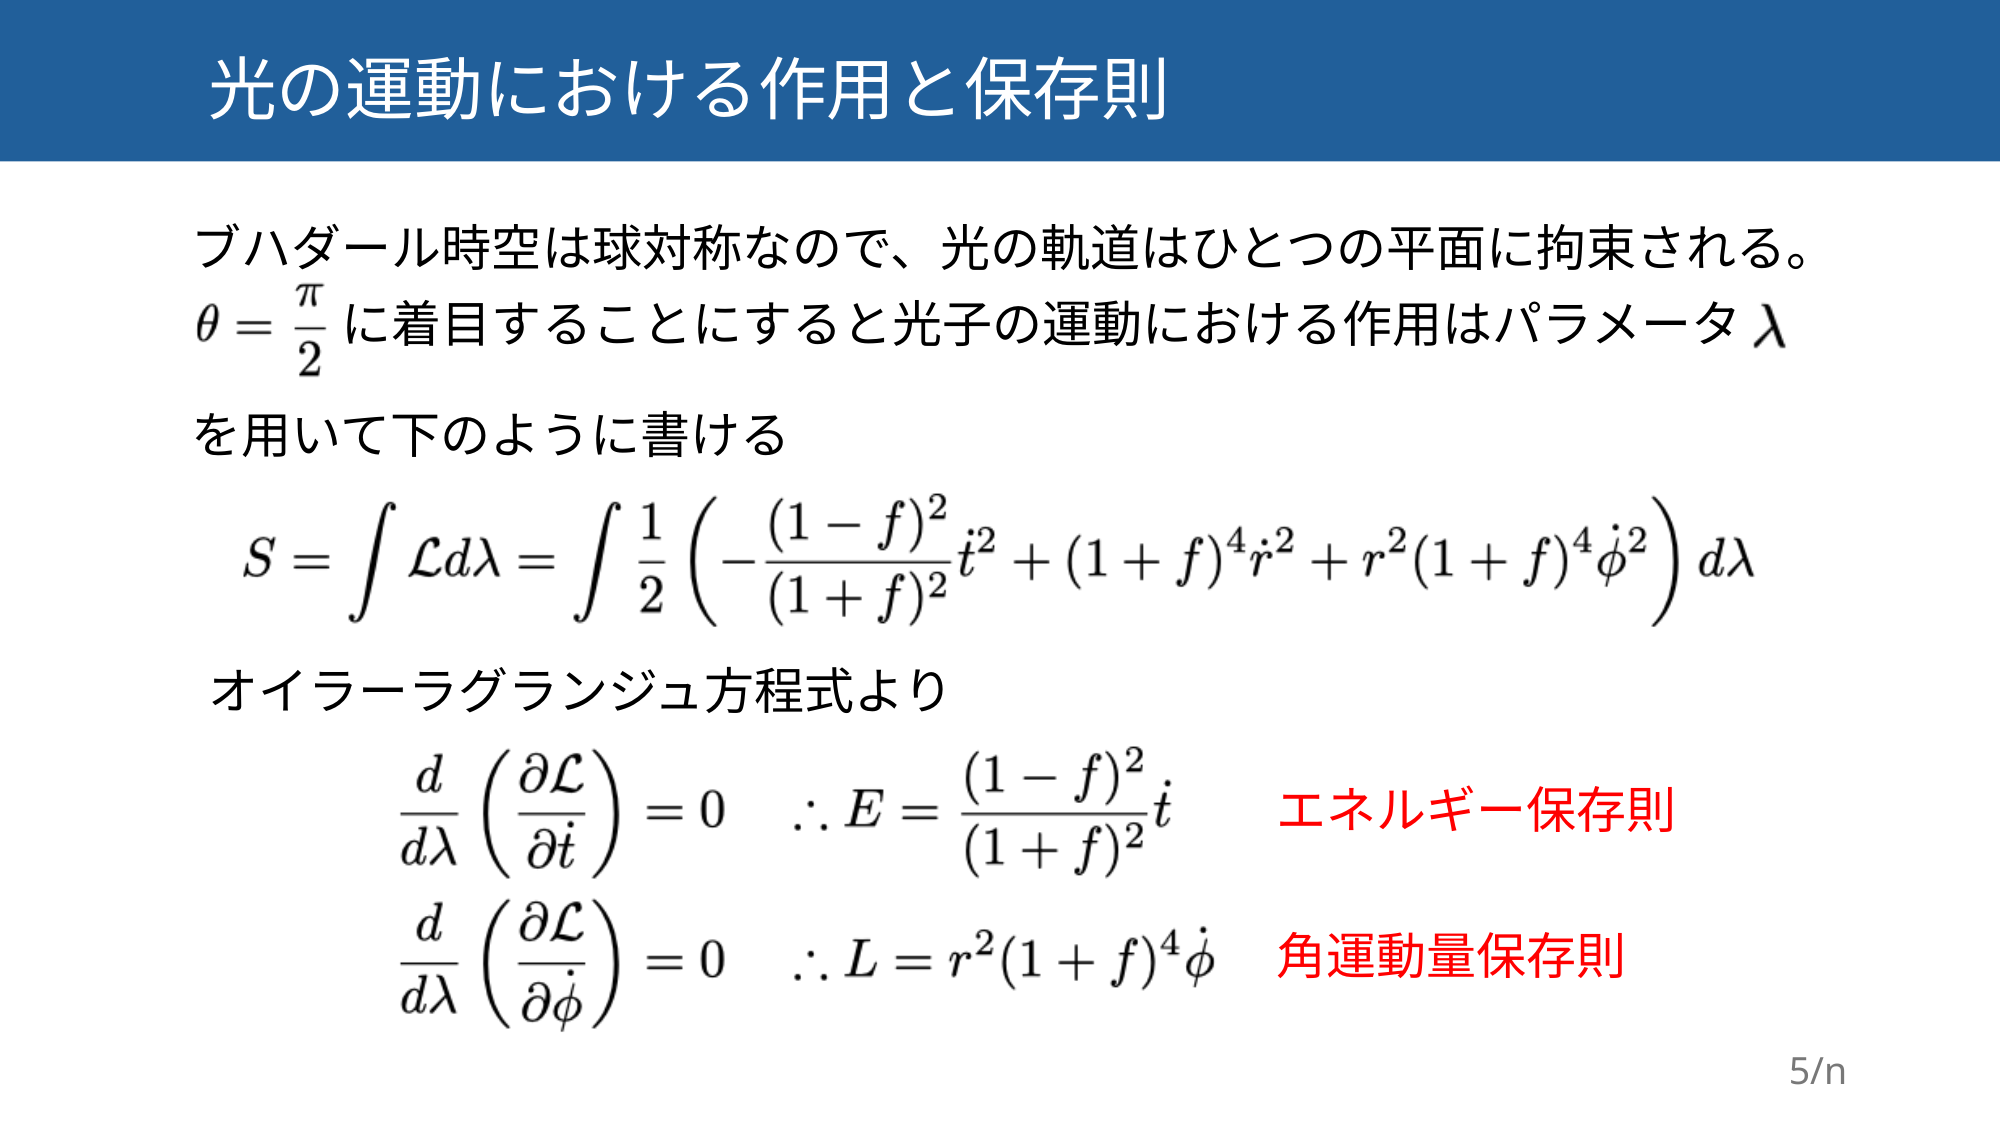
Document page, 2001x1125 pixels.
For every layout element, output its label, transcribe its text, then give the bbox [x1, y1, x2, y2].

picture [239, 489, 1760, 630]
text_box 角運動量保存則 [1261, 917, 1712, 1001]
text_box エネルギー保存則 [1261, 771, 1807, 855]
picture [192, 280, 329, 380]
picture [1749, 299, 1790, 351]
text_box オイラーラグランジュ方程式より [193, 651, 1014, 743]
slide_number 5/n [1412, 1042, 1863, 1103]
title 光の運動における作用と保存則 [193, 11, 1807, 173]
list ブハダール時空は球対称なので、光の軌道はひとつの平面に拘束される。 に着目することにすると光子の運動における作用はパラメータ を用いて下のように書ける [176, 208, 1822, 827]
text_box [0, 0, 2000, 163]
picture [395, 742, 1218, 1034]
